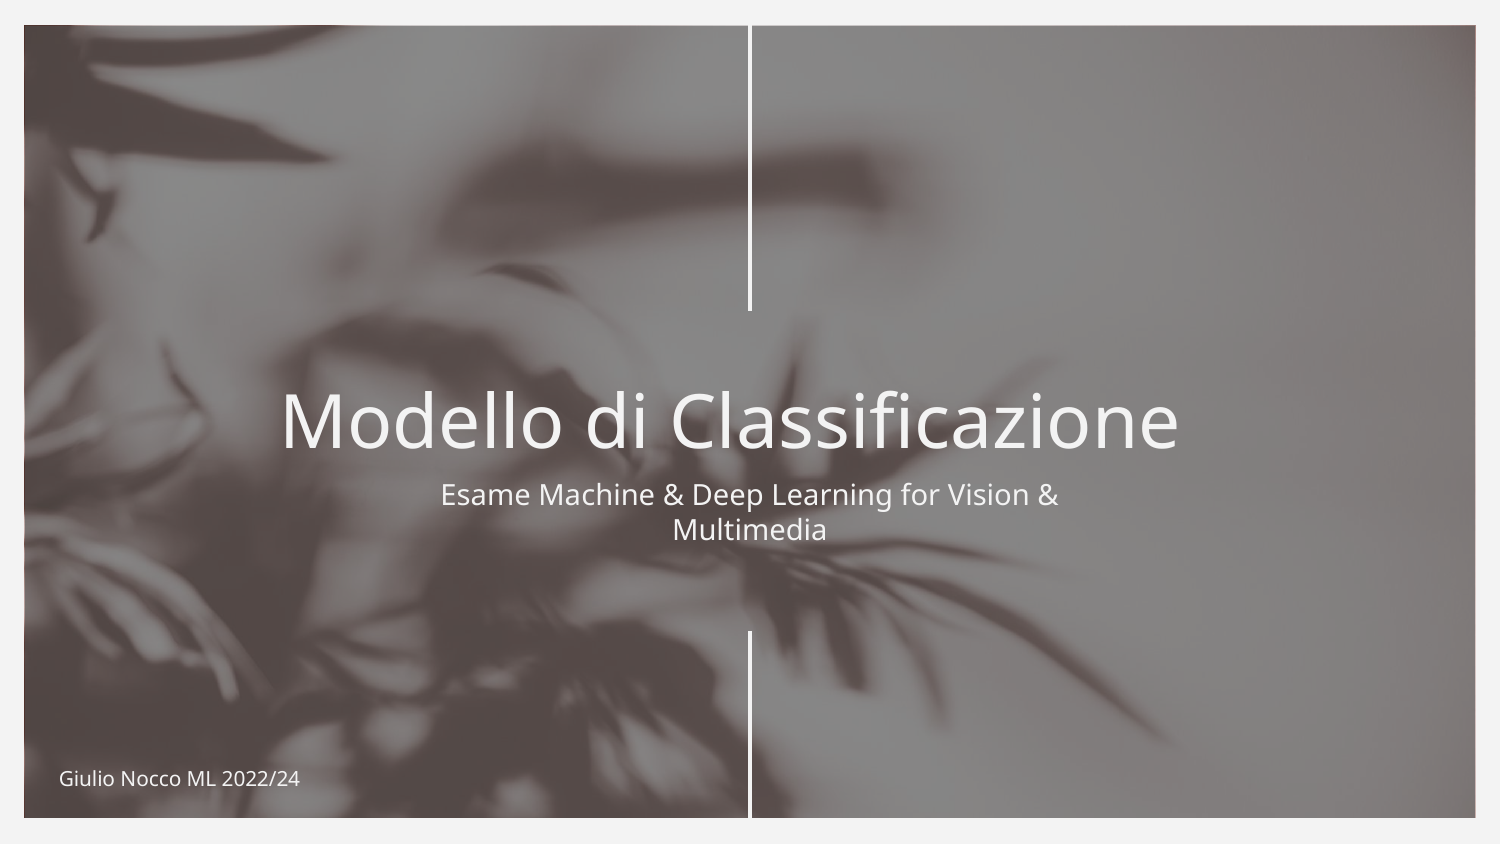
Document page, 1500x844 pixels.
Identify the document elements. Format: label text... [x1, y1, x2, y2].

title Modello di Classificazione [119, 379, 1381, 479]
text_box Giulio Nocco ML 2022/24 [43, 750, 590, 803]
subtitle Esame Machine & Deep Learning for Vision & Multimedia [358, 478, 1143, 545]
